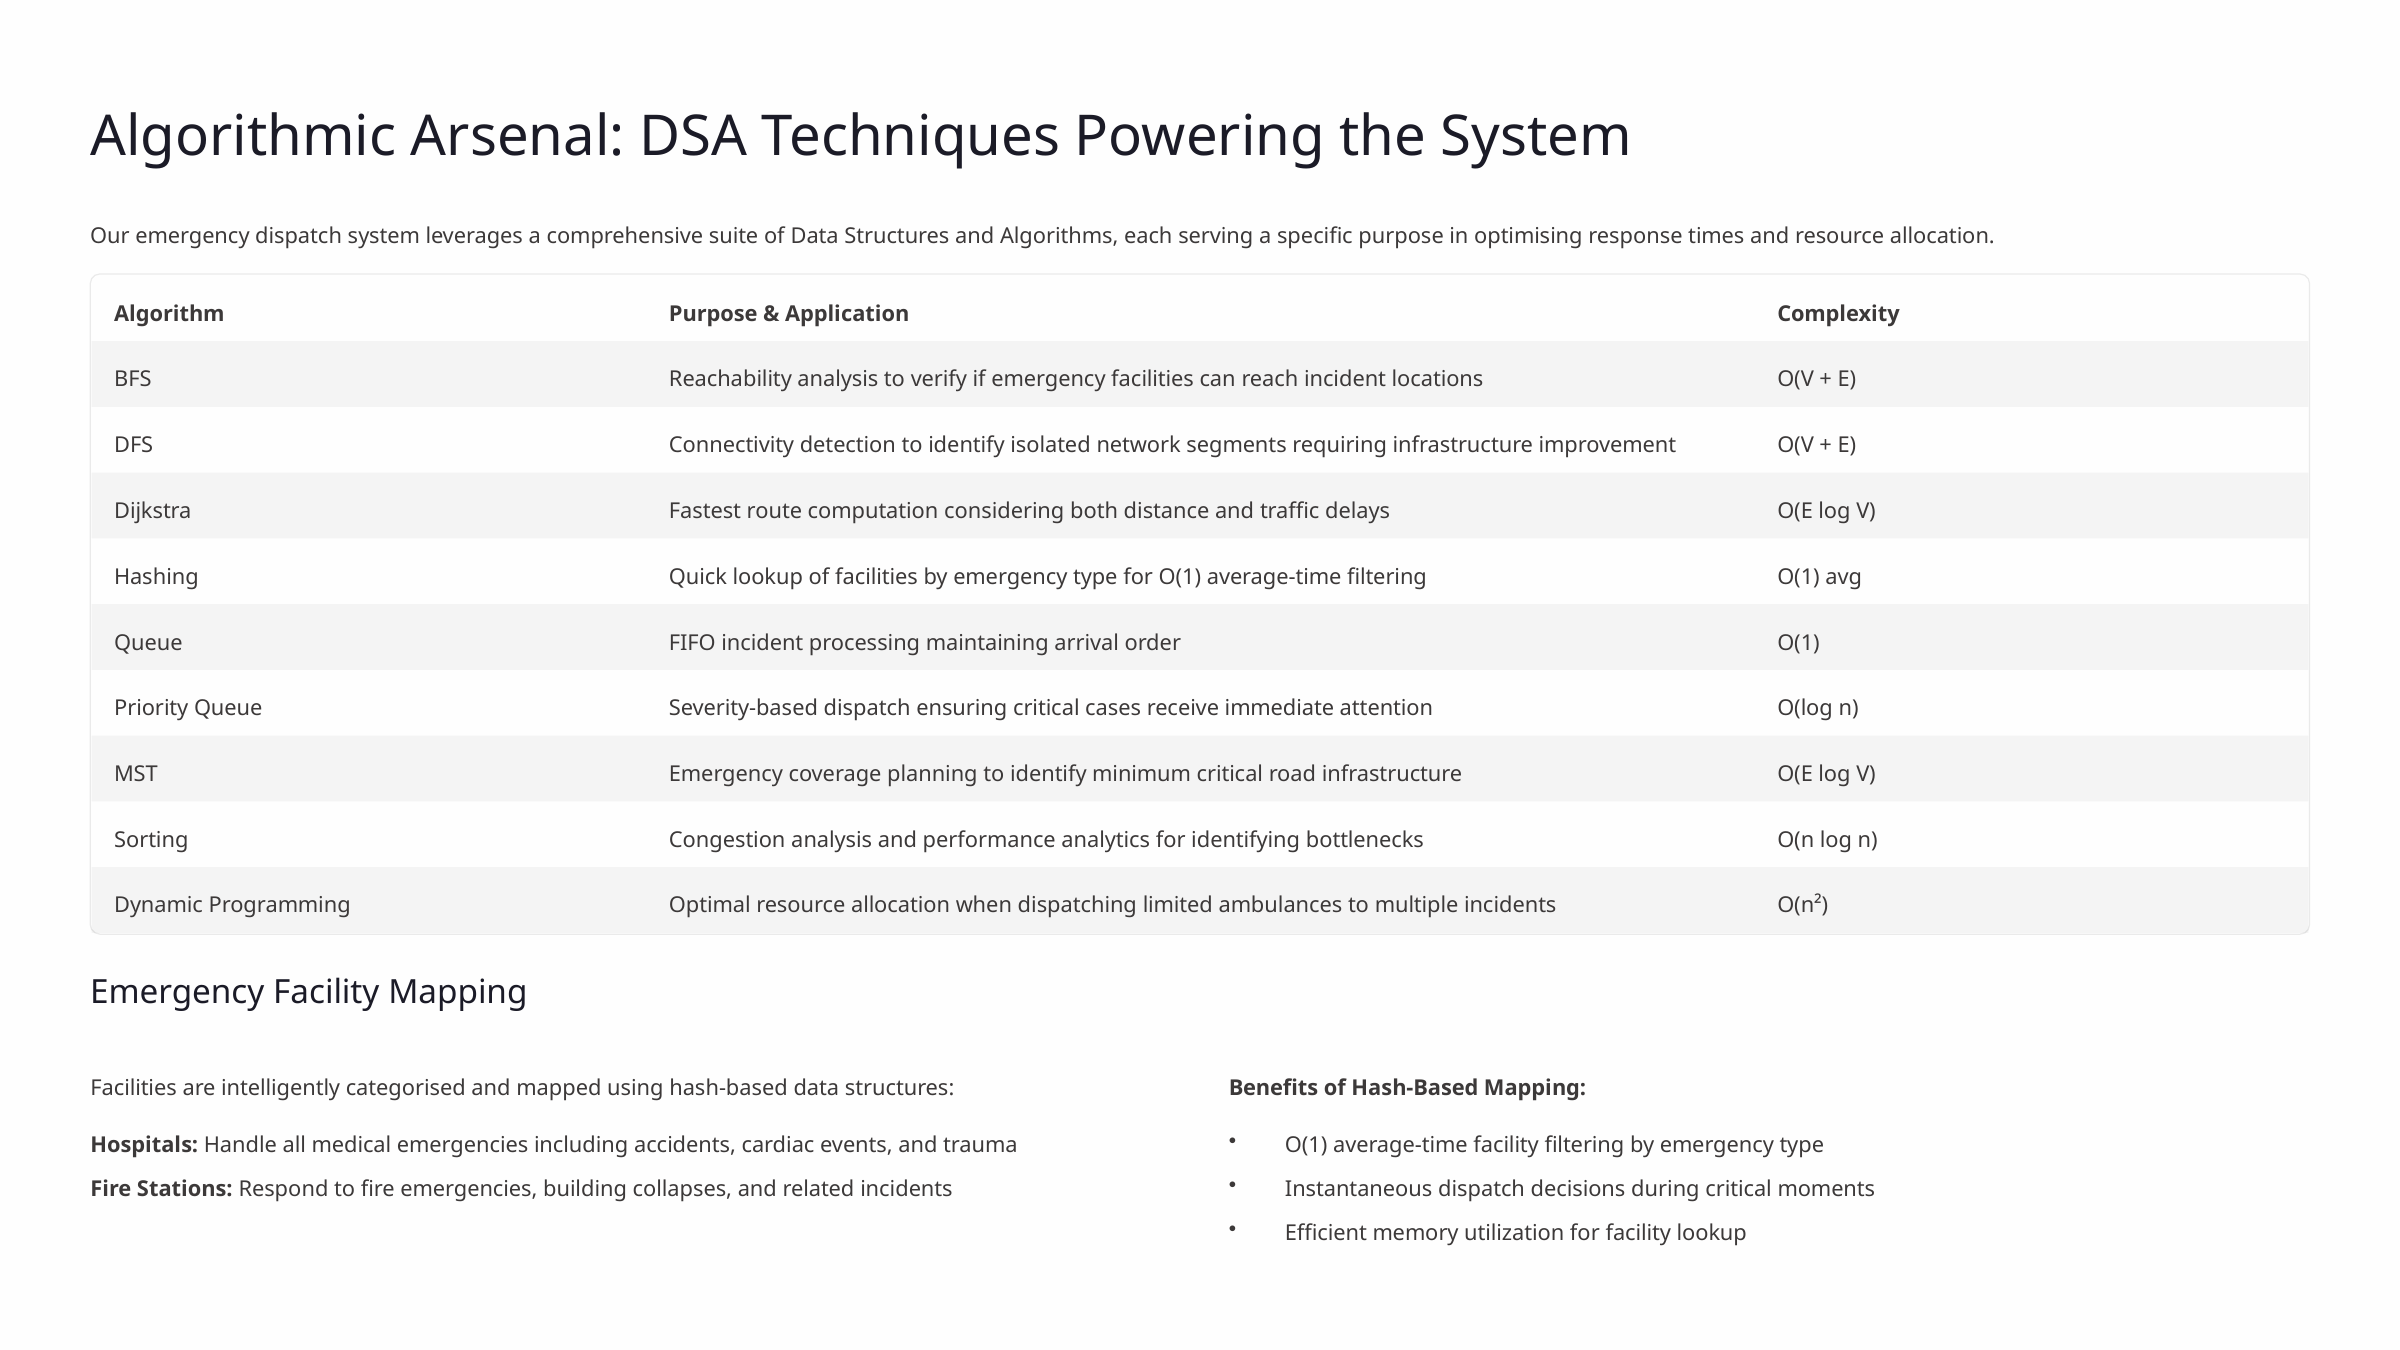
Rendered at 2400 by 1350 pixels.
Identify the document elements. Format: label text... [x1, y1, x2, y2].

text_box Emergency coverage planning to identify minimum critical road infrastructure [668, 750, 1731, 787]
text_box O(1) [1777, 618, 2286, 655]
text_box BFS [114, 355, 623, 392]
text_box Algorithm [114, 290, 623, 327]
text_box [91, 406, 2309, 472]
text_box O(1) avg [1777, 553, 2286, 590]
text_box Connectivity detection to identify isolated network segments requiring infrastructure improvement [668, 421, 1731, 458]
text_box [91, 604, 2309, 669]
text_box O(V + E) [1777, 355, 2286, 392]
text_box Purpose & Application [668, 290, 1731, 327]
text_box O(E log V) [1777, 750, 2286, 787]
text_box O(1) average-time facility filtering by emergency type [1228, 1121, 2311, 1158]
text_box Priority Queue [114, 684, 623, 721]
text_box Instantaneous dispatch decisions during critical moments [1228, 1165, 2311, 1202]
text_box MST [114, 750, 623, 787]
text_box Our emergency dispatch system leverages a comprehensive suite of Data Structures and Algorithms, each serving a specific purpose in optimising response times and resource allocation. [90, 212, 2310, 249]
text_box [91, 867, 2309, 933]
text_box Complexity [1777, 290, 2286, 327]
text_box Benefits of Hash-Based Mapping: [1228, 1064, 2311, 1101]
text_box O(n log n) [1777, 816, 2286, 853]
text_box O(V + E) [1777, 421, 2286, 458]
text_box Dijkstra [114, 487, 623, 524]
text_box Congestion analysis and performance analytics for identifying bottlenecks [668, 816, 1731, 853]
text_box Hospitals: Handle all medical emergencies including accidents, cardiac events, and trauma [90, 1121, 1173, 1158]
text_box Queue [114, 618, 623, 655]
text_box Hashing [114, 553, 623, 590]
text_box Fastest route computation considering both distance and traffic delays [668, 487, 1731, 524]
text_box Facilities are intelligently categorised and mapped using hash-based data structures: [90, 1064, 1173, 1101]
text_box Optimal resource allocation when dispatching limited ambulances to multiple incidents [668, 881, 1731, 919]
text_box FIFO incident processing maintaining arrival order [668, 618, 1731, 655]
text_box Efficient memory utilization for facility lookup [1228, 1209, 2311, 1246]
text_box [91, 801, 2309, 867]
text_box DFS [114, 421, 623, 458]
text_box Dynamic Programming [114, 881, 623, 919]
text_box [91, 669, 2309, 735]
text_box Quick lookup of facilities by emergency type for O(1) average-time filtering [668, 553, 1731, 590]
text_box Fire Stations: Respond to fire emergencies, building collapses, and related incidents [90, 1165, 1173, 1202]
text_box [91, 275, 2309, 341]
text_box [91, 735, 2309, 801]
text_box O(log n) [1777, 684, 2286, 721]
text_box Emergency Facility Mapping [90, 968, 533, 1011]
text_box Severity-based dispatch ensuring critical cases receive immediate attention [668, 684, 1731, 721]
text_box Algorithmic Arsenal: DSA Techniques Powering the System [90, 96, 1617, 168]
text_box [91, 472, 2309, 538]
text_box O(E log V) [1777, 487, 2286, 524]
text_box [91, 341, 2309, 406]
text_box O(n²) [1777, 881, 2286, 919]
text_box [91, 538, 2309, 604]
text_box Reachability analysis to verify if emergency facilities can reach incident locations [668, 355, 1731, 392]
text_box Sorting [114, 816, 623, 853]
